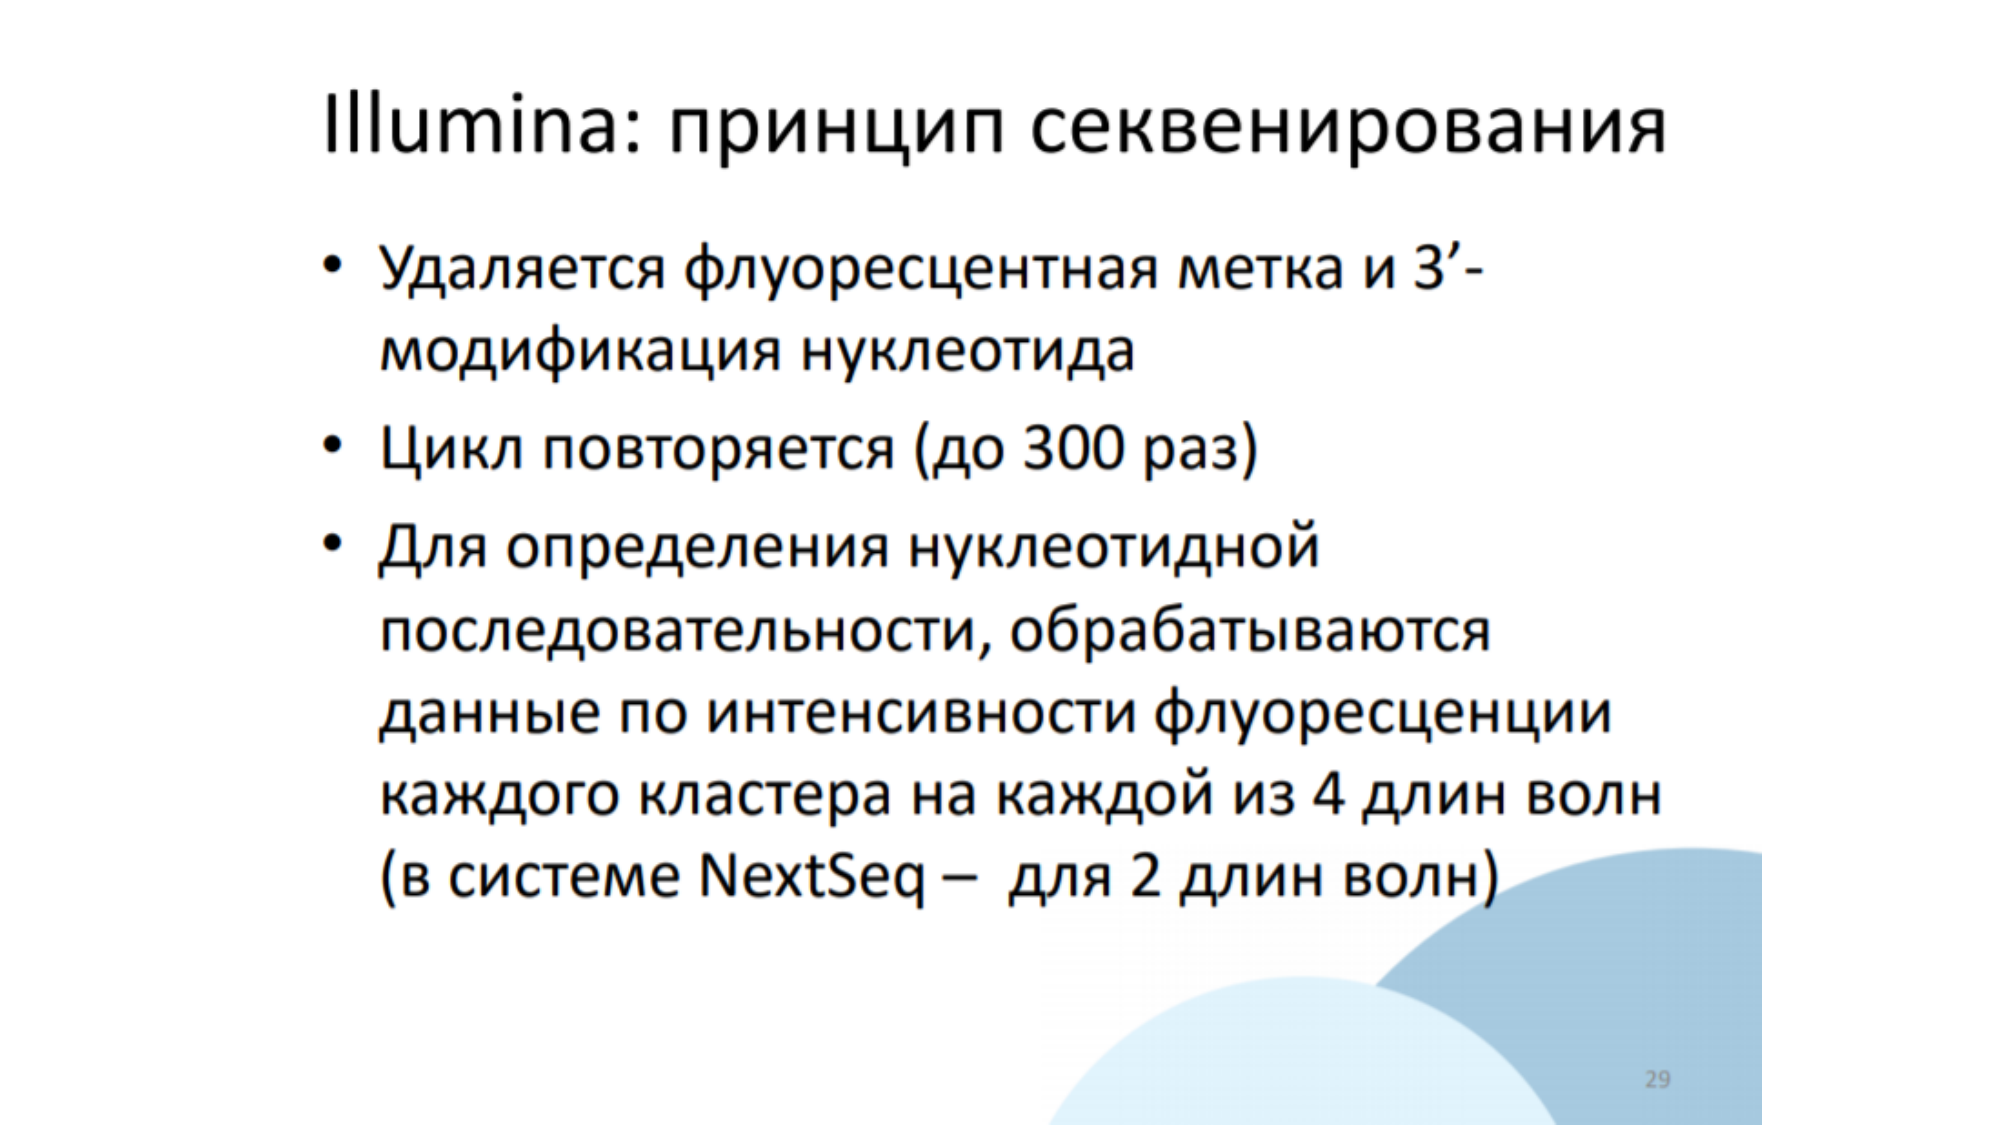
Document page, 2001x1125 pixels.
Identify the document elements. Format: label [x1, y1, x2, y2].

picture [238, 0, 1762, 1125]
